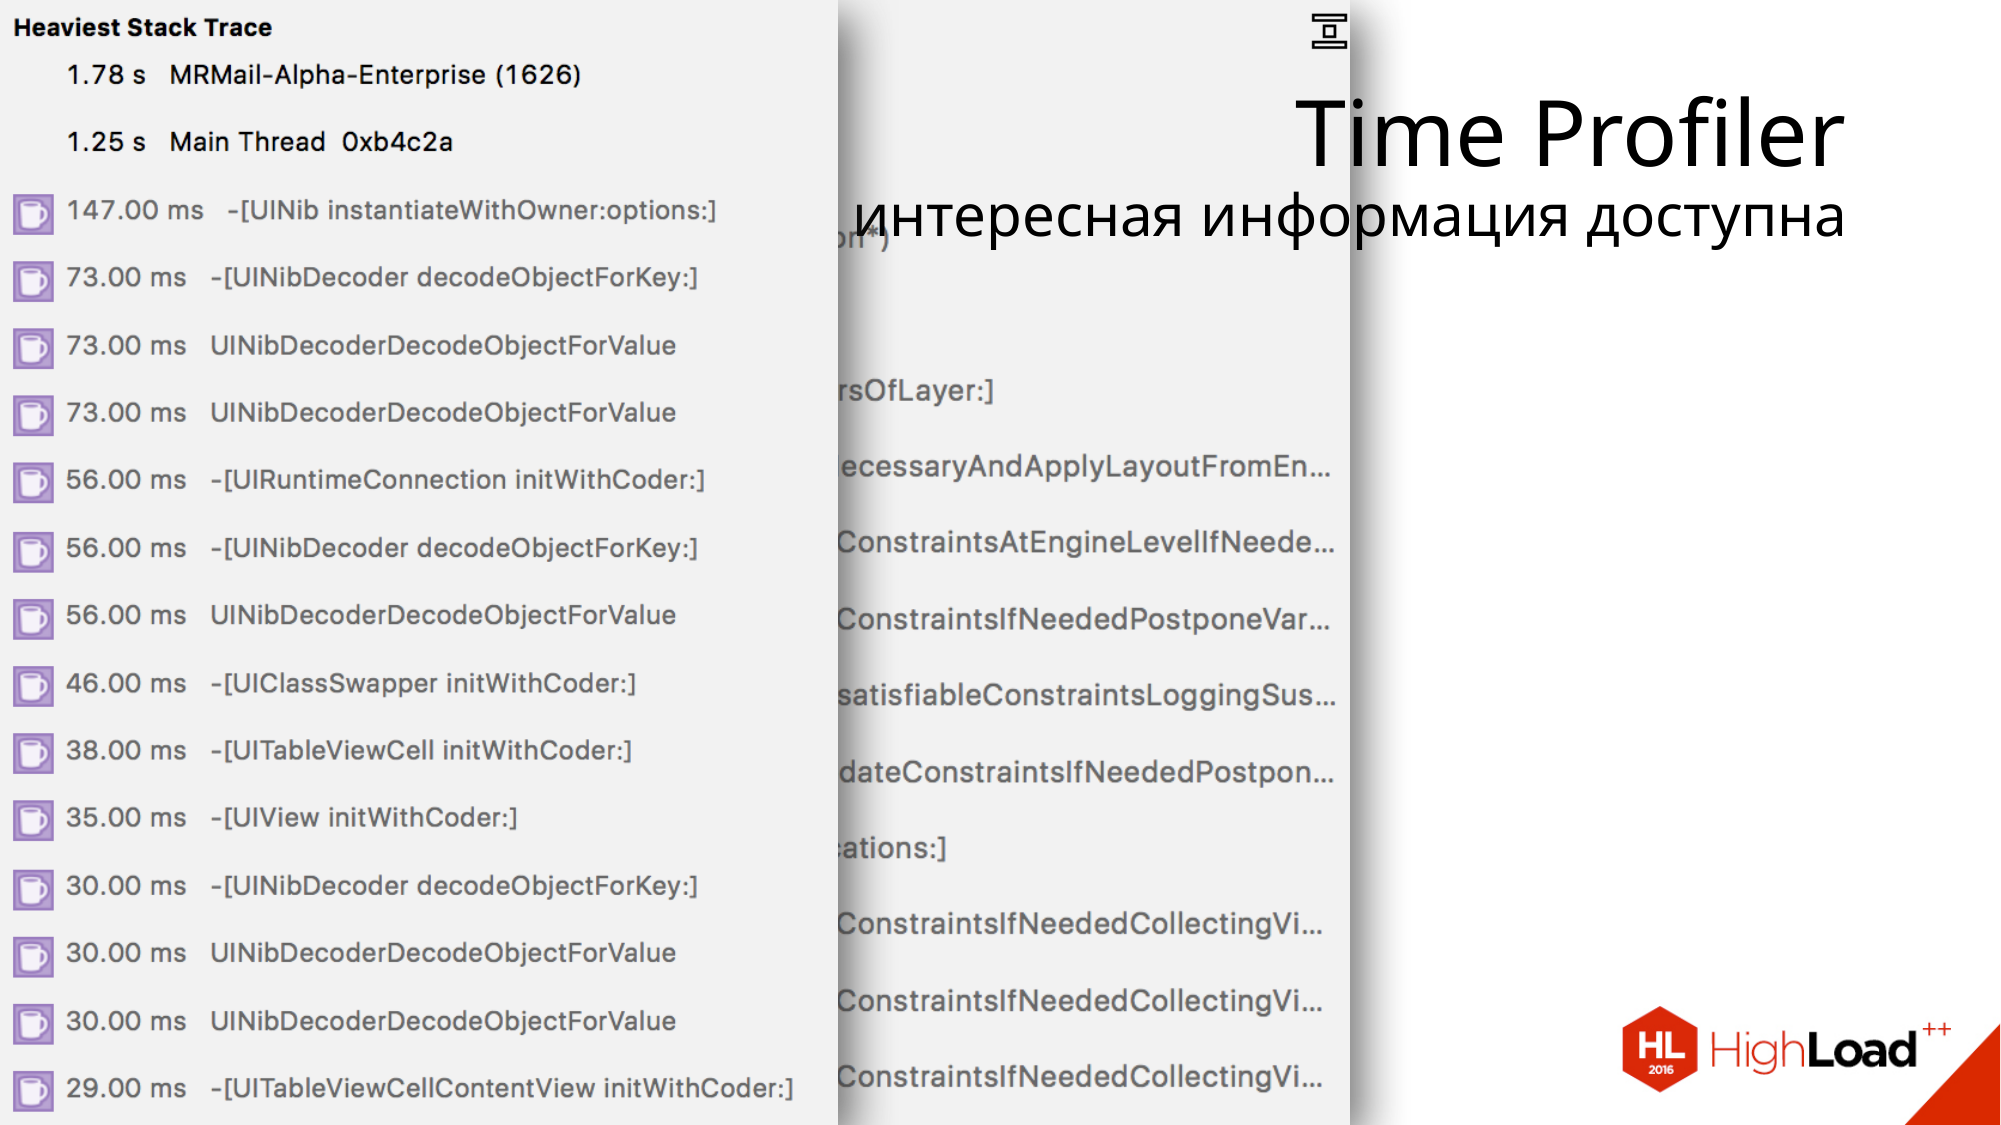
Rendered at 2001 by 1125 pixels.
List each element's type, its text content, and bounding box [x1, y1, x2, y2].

title Time Profiler Не вся интересная информация доступна [1350, 59, 1863, 278]
picture [0, 0, 2001, 1125]
